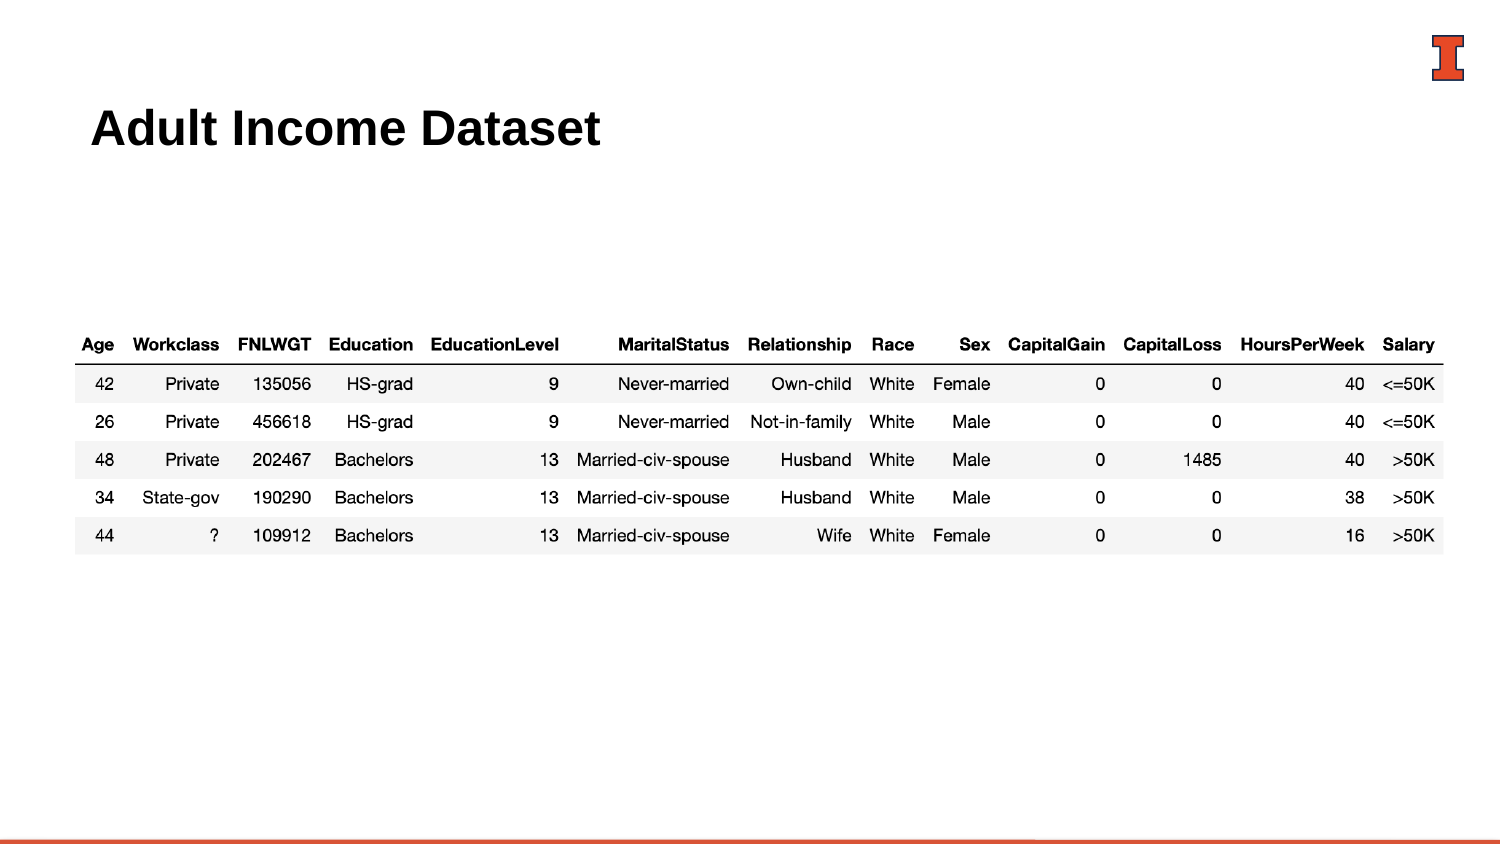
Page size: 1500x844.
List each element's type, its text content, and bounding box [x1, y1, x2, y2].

picture [1432, 35, 1464, 81]
title Adult Income Dataset [75, 88, 1404, 196]
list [74, 318, 1450, 564]
